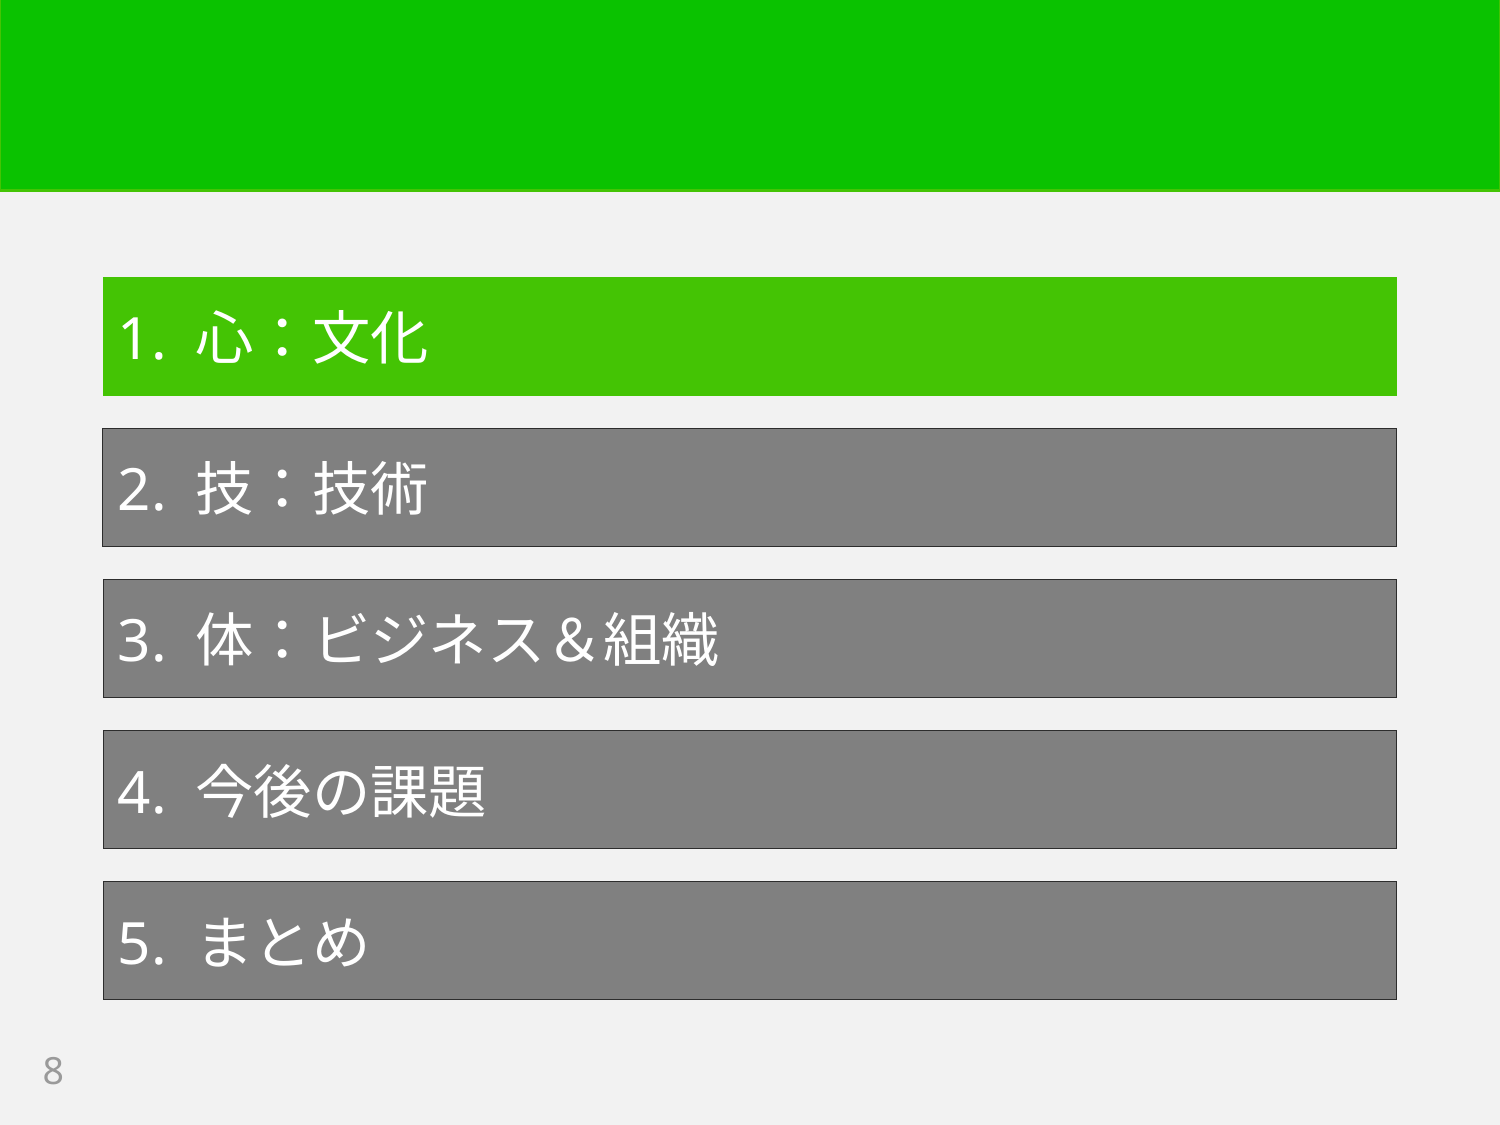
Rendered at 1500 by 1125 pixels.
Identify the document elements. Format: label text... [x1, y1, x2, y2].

slide_number 8 [27, 1042, 146, 1102]
text_box 4. 今後の課題 [103, 730, 1397, 849]
text_box 1. 心：文化 [103, 277, 1397, 396]
text_box 2. 技：技術 [102, 428, 1397, 547]
text_box 5. まとめ [103, 881, 1397, 1000]
text_box 3. 体：ビジネス＆組織 [103, 579, 1397, 698]
